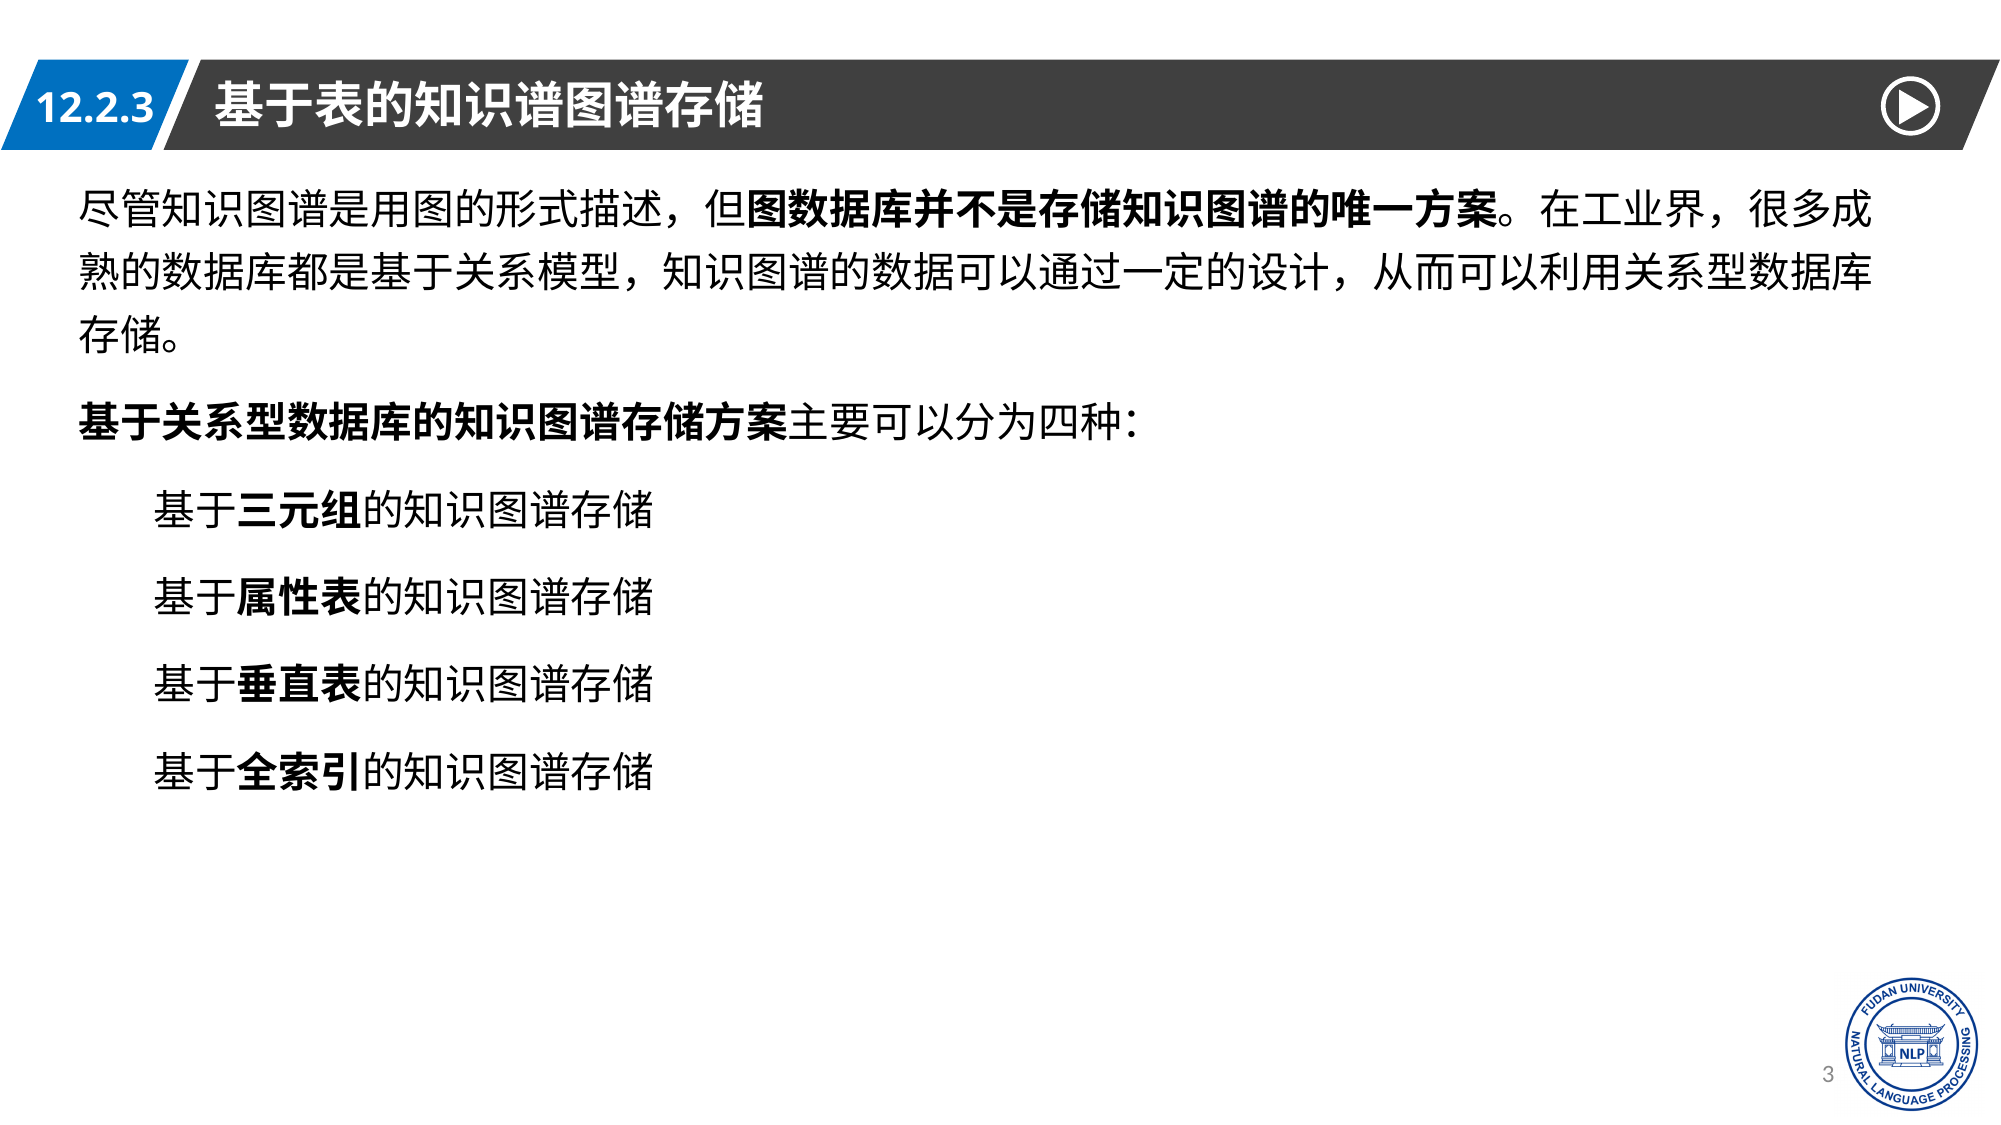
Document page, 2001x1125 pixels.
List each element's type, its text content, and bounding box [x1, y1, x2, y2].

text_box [1883, 78, 1939, 134]
text_box [32, 59, 189, 89]
picture [1834, 972, 1985, 1117]
text_box 基于表的知识谱图谱存储 [199, 66, 780, 142]
slide_number 30 [1412, 1042, 1863, 1103]
text_box 12.2.3 [13, 73, 177, 138]
text_box [163, 59, 2000, 150]
text_box [1, 121, 157, 150]
text_box 尽管知识图谱是用图的形式描述，但图数据库并不是存储知识图谱的唯一方案。在工业界，很多成熟的数据库都是基于关系模型，知识图谱的数据可以通过一定的设计，从而可以利用关系型数据库存储。 基于关系型数据库的知识图谱存储方案主要可以分为四种： 基于三元组的知识图谱存储 基于属性表的知识图谱存储 基于垂直表的知识图谱存储 基于全索引的知识图谱存储 [63, 163, 1900, 803]
